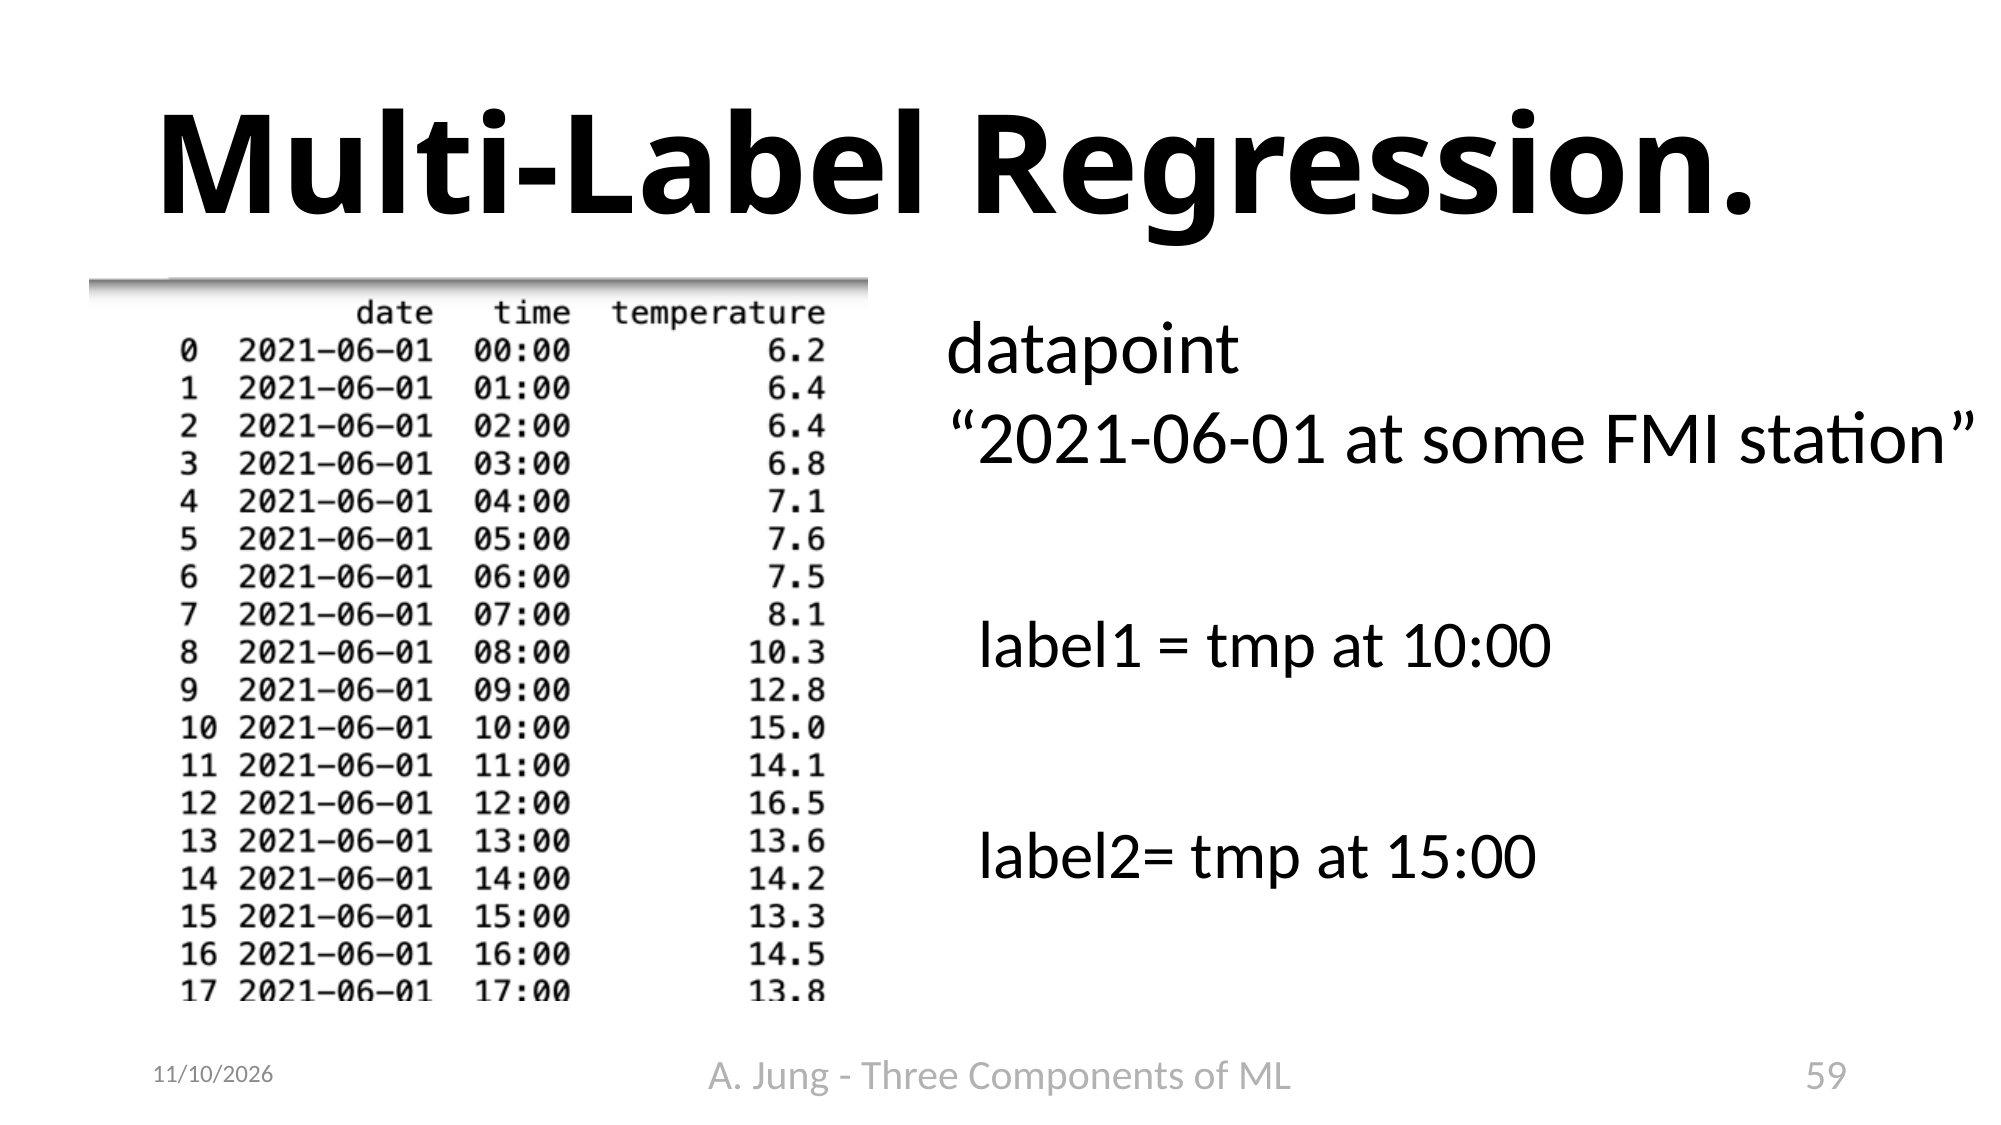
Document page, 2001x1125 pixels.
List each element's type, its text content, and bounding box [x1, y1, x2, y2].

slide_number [137, 1042, 588, 1103]
slide_number 59 [1412, 1042, 1863, 1103]
text_box label1 = tmp at 10:00 [963, 593, 1583, 733]
footer A. Jung - Three Components of ML [662, 1042, 1338, 1103]
text_box label2= tmp at 15:00 [963, 804, 1553, 899]
text_box datapoint “2021-06-01 at some FMI station” [931, 291, 1995, 486]
picture [89, 277, 868, 1001]
title Multi-Label Regression. [137, 59, 1863, 278]
